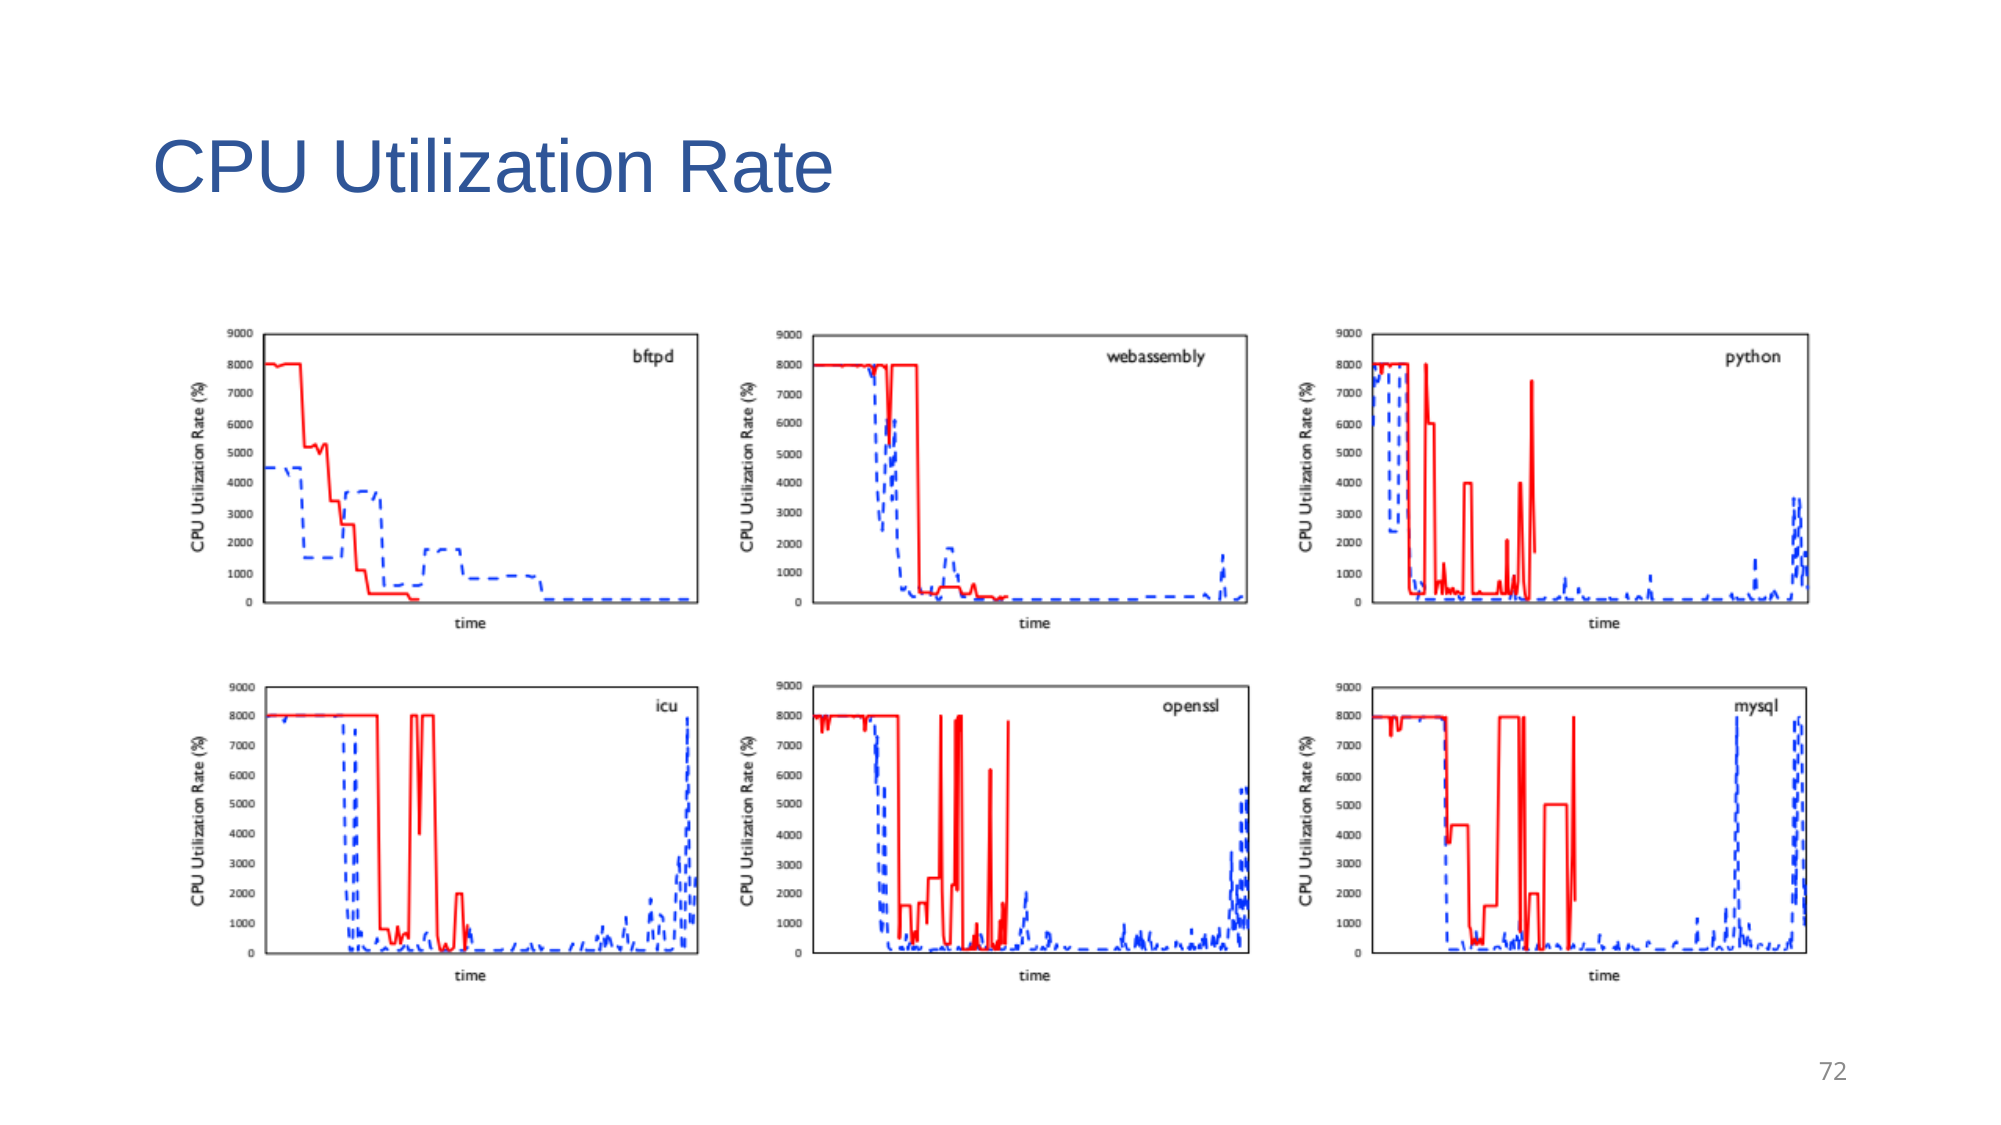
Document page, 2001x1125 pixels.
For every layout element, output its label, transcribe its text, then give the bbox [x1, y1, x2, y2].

slide_number 72 [1412, 1042, 1863, 1103]
title CPU Utilization Rate [137, 59, 1863, 278]
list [180, 320, 1820, 992]
